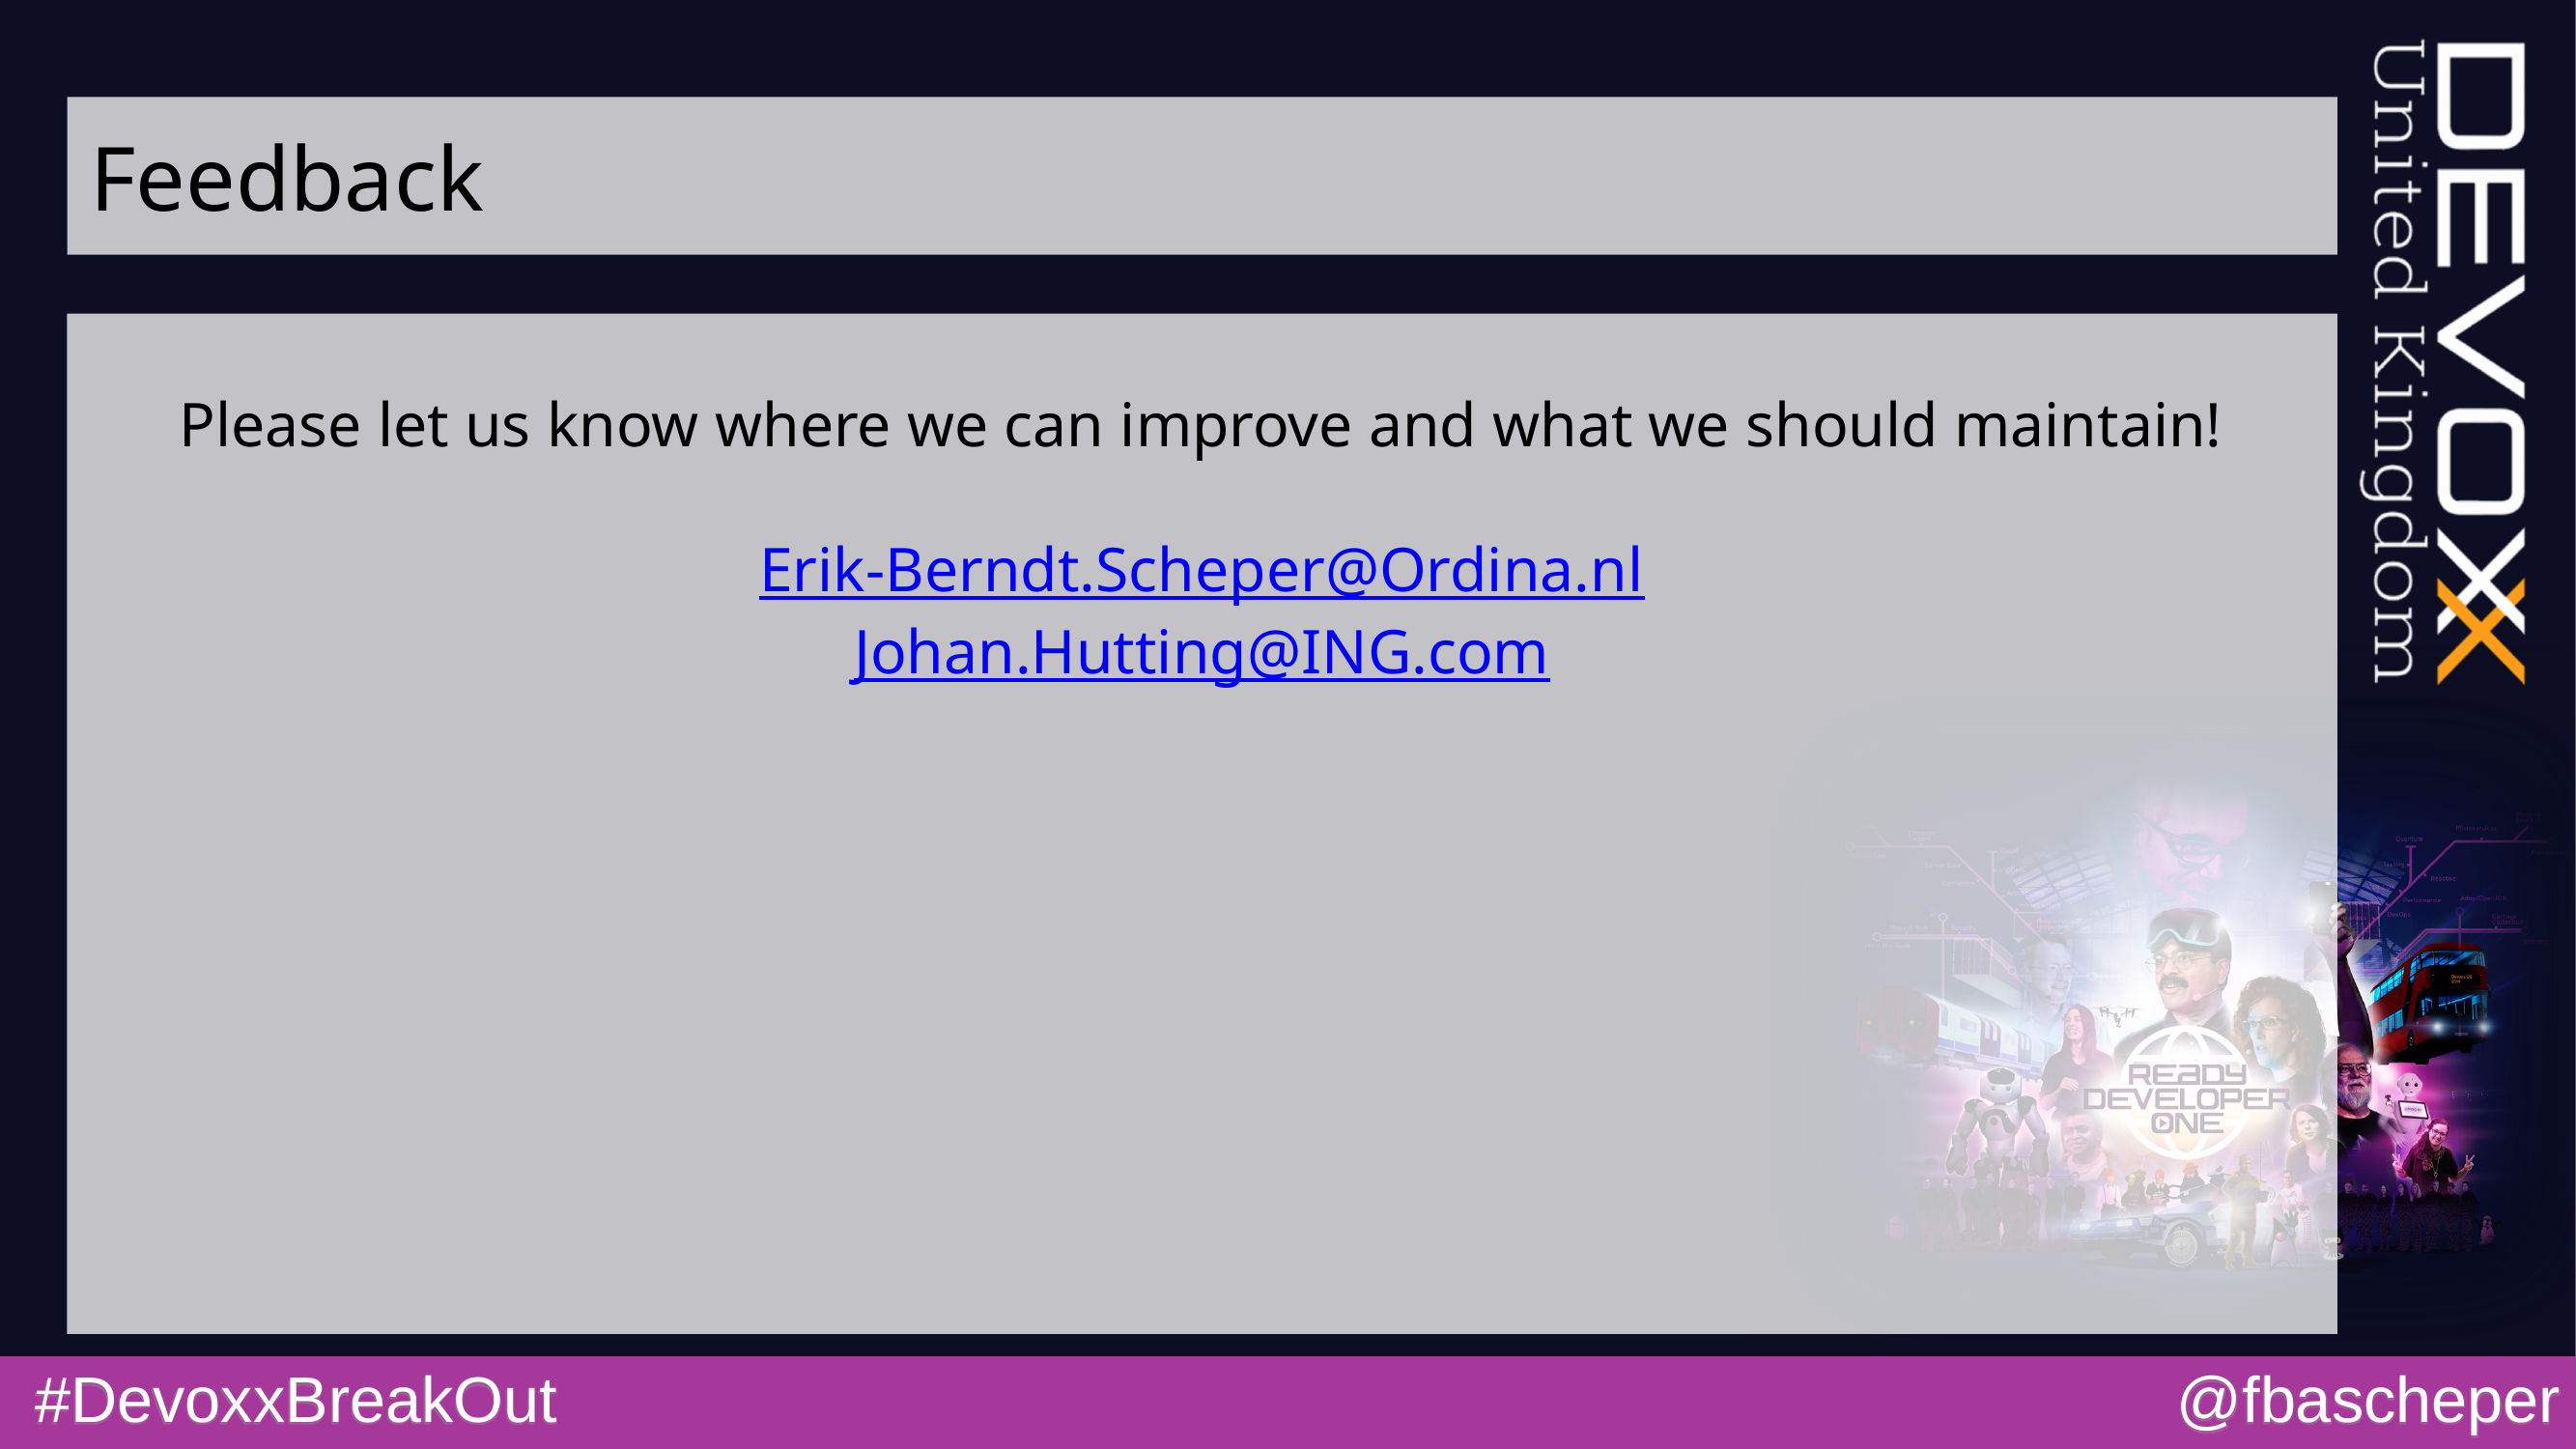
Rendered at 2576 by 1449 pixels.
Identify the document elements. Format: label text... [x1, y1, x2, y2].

title Feedback [67, 97, 2337, 255]
list Please let us know where we can improve and what we should maintain! Erik-Berndt.Scheper@Ordina.nl Johan.Hutting@ING.com [67, 313, 2337, 1334]
picture [1607, 29, 2576, 1356]
